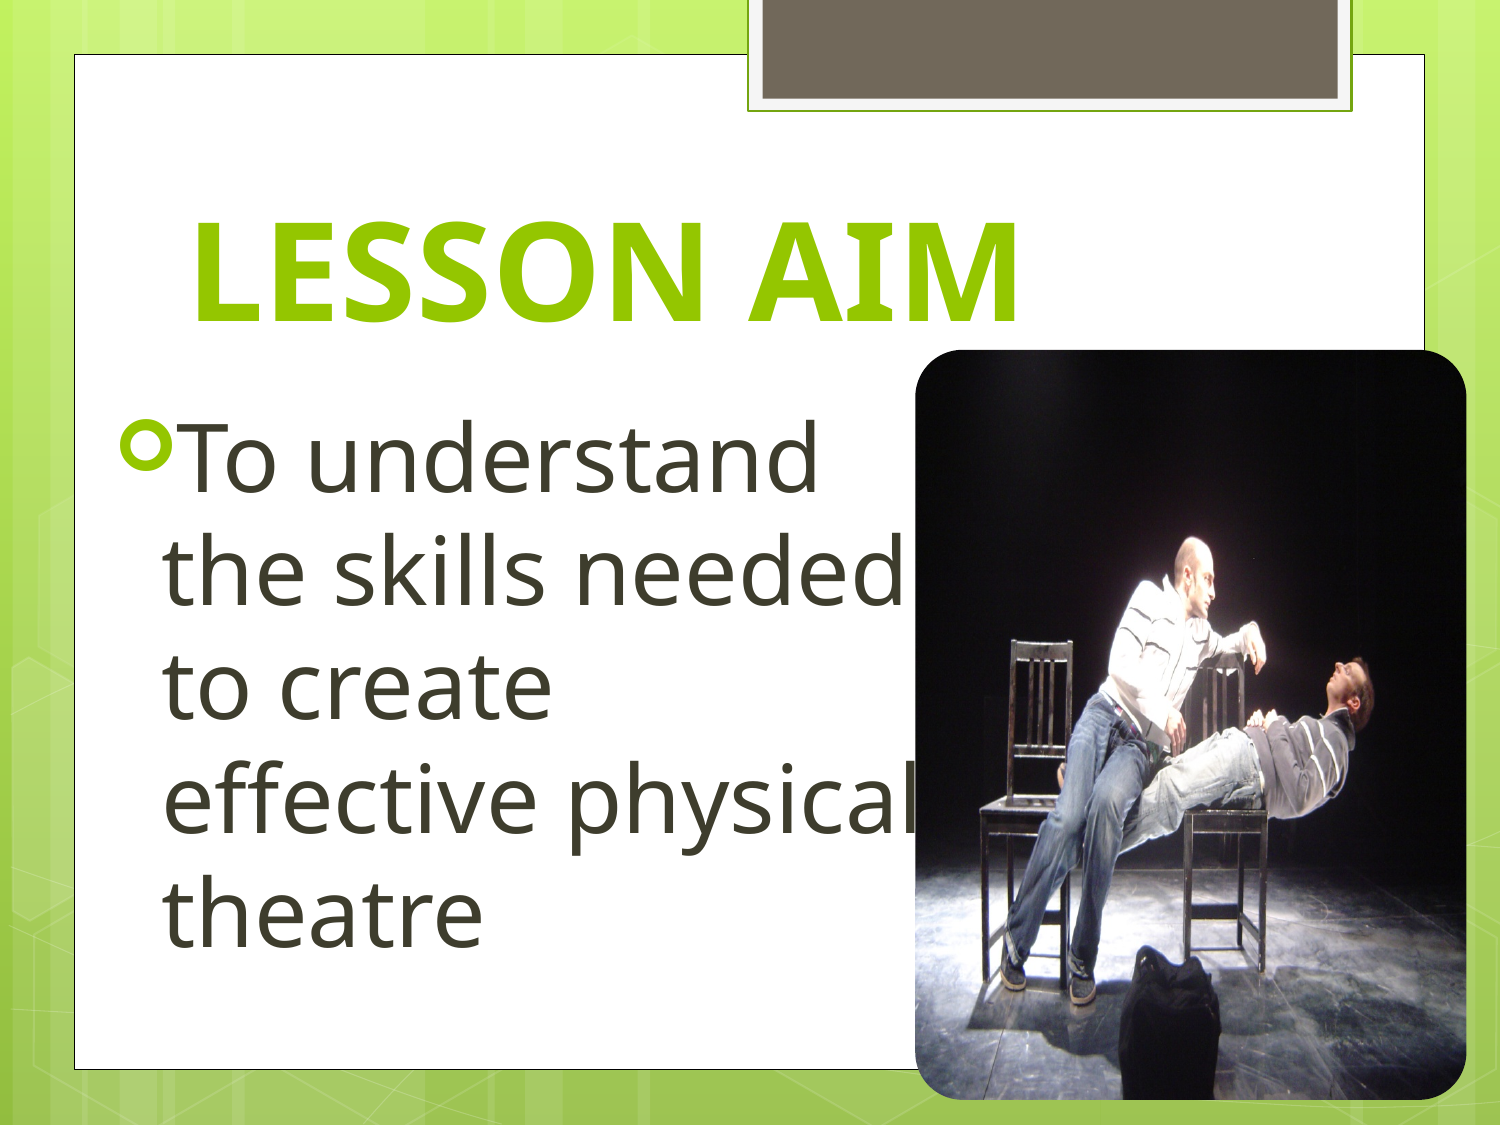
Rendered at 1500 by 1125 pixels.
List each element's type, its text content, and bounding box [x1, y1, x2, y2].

list To understand the skills needed to create effective physical theatre [88, 389, 909, 1059]
title LESSON AIM [171, 168, 1324, 357]
picture [915, 349, 1467, 1101]
